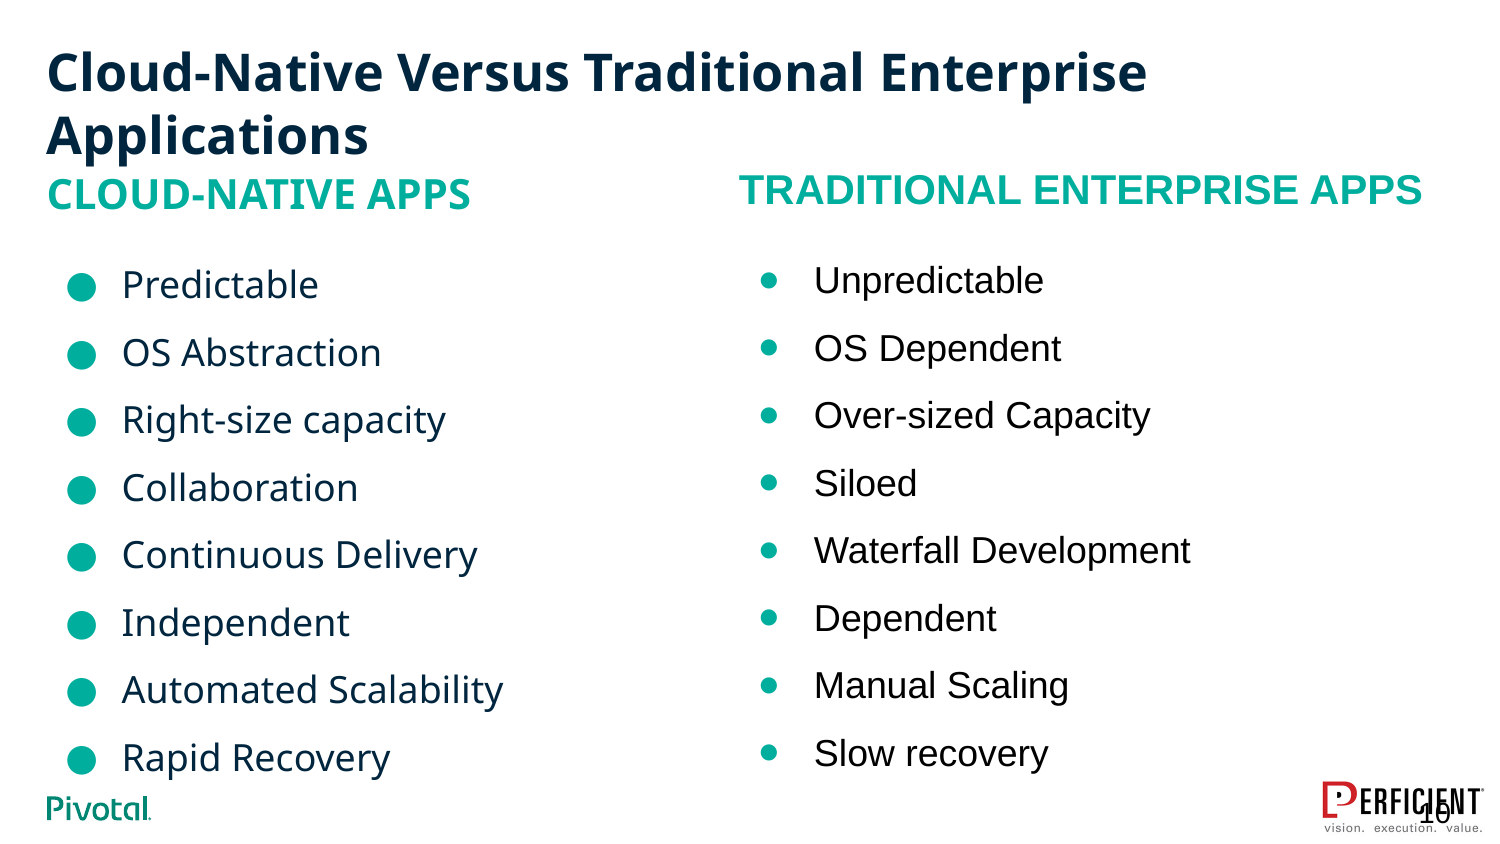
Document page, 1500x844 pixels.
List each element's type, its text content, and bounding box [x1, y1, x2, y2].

text_box 4 [1403, 779, 1494, 844]
title Cloud-Native Versus Traditional Enterprise Applications [31, 24, 1453, 90]
picture [1321, 779, 1403, 837]
list CLOUD-NATIVE APPS Predictable OS Abstraction Right-size capacity Collaboration Continuous Delivery Independent Automated Scalability Rapid Recovery [31, 147, 707, 767]
text_box TRADITIONAL ENTERPRISE APPS Unpredictable OS Dependent Over-sized Capacity Siloed Waterfall Development Dependent Manual Scaling Slow recovery [723, 147, 1477, 767]
